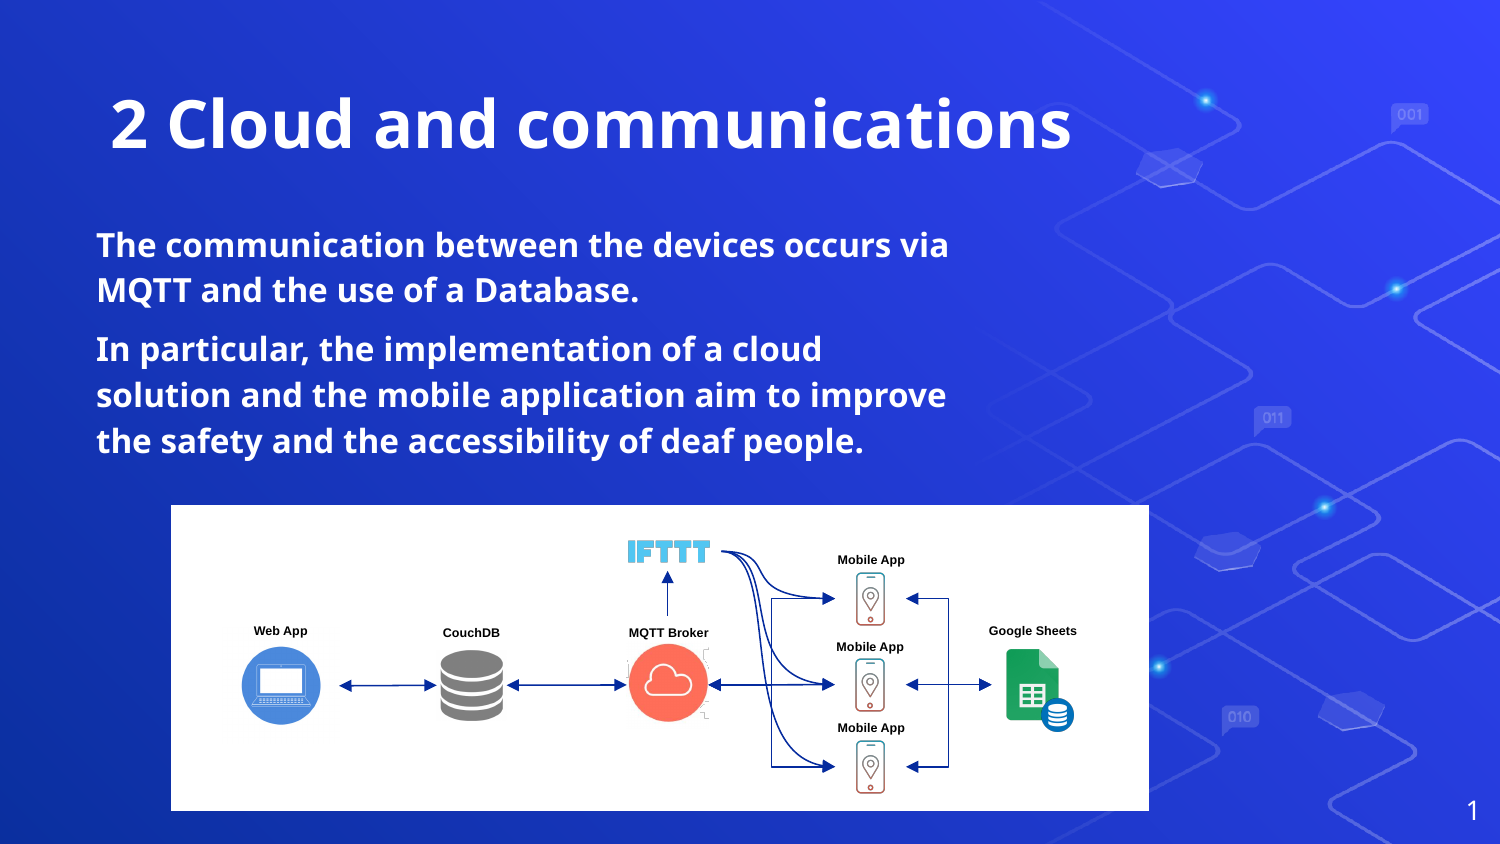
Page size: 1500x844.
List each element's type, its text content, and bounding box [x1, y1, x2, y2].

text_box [711, 560, 845, 600]
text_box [708, 724, 836, 767]
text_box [905, 598, 992, 684]
picture [0, 0, 1500, 844]
text_box 2 Cloud and communications [96, 74, 1135, 170]
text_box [670, 601, 887, 717]
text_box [720, 551, 836, 559]
list The communication between the devices occurs via MQTT and the use of a Database. In particular, the implementation of a cloud solution and the mobile application aim to improve the safety and the accessibility of deaf people. [96, 170, 960, 582]
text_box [905, 684, 992, 767]
slide_number 1 [1391, 779, 1482, 844]
